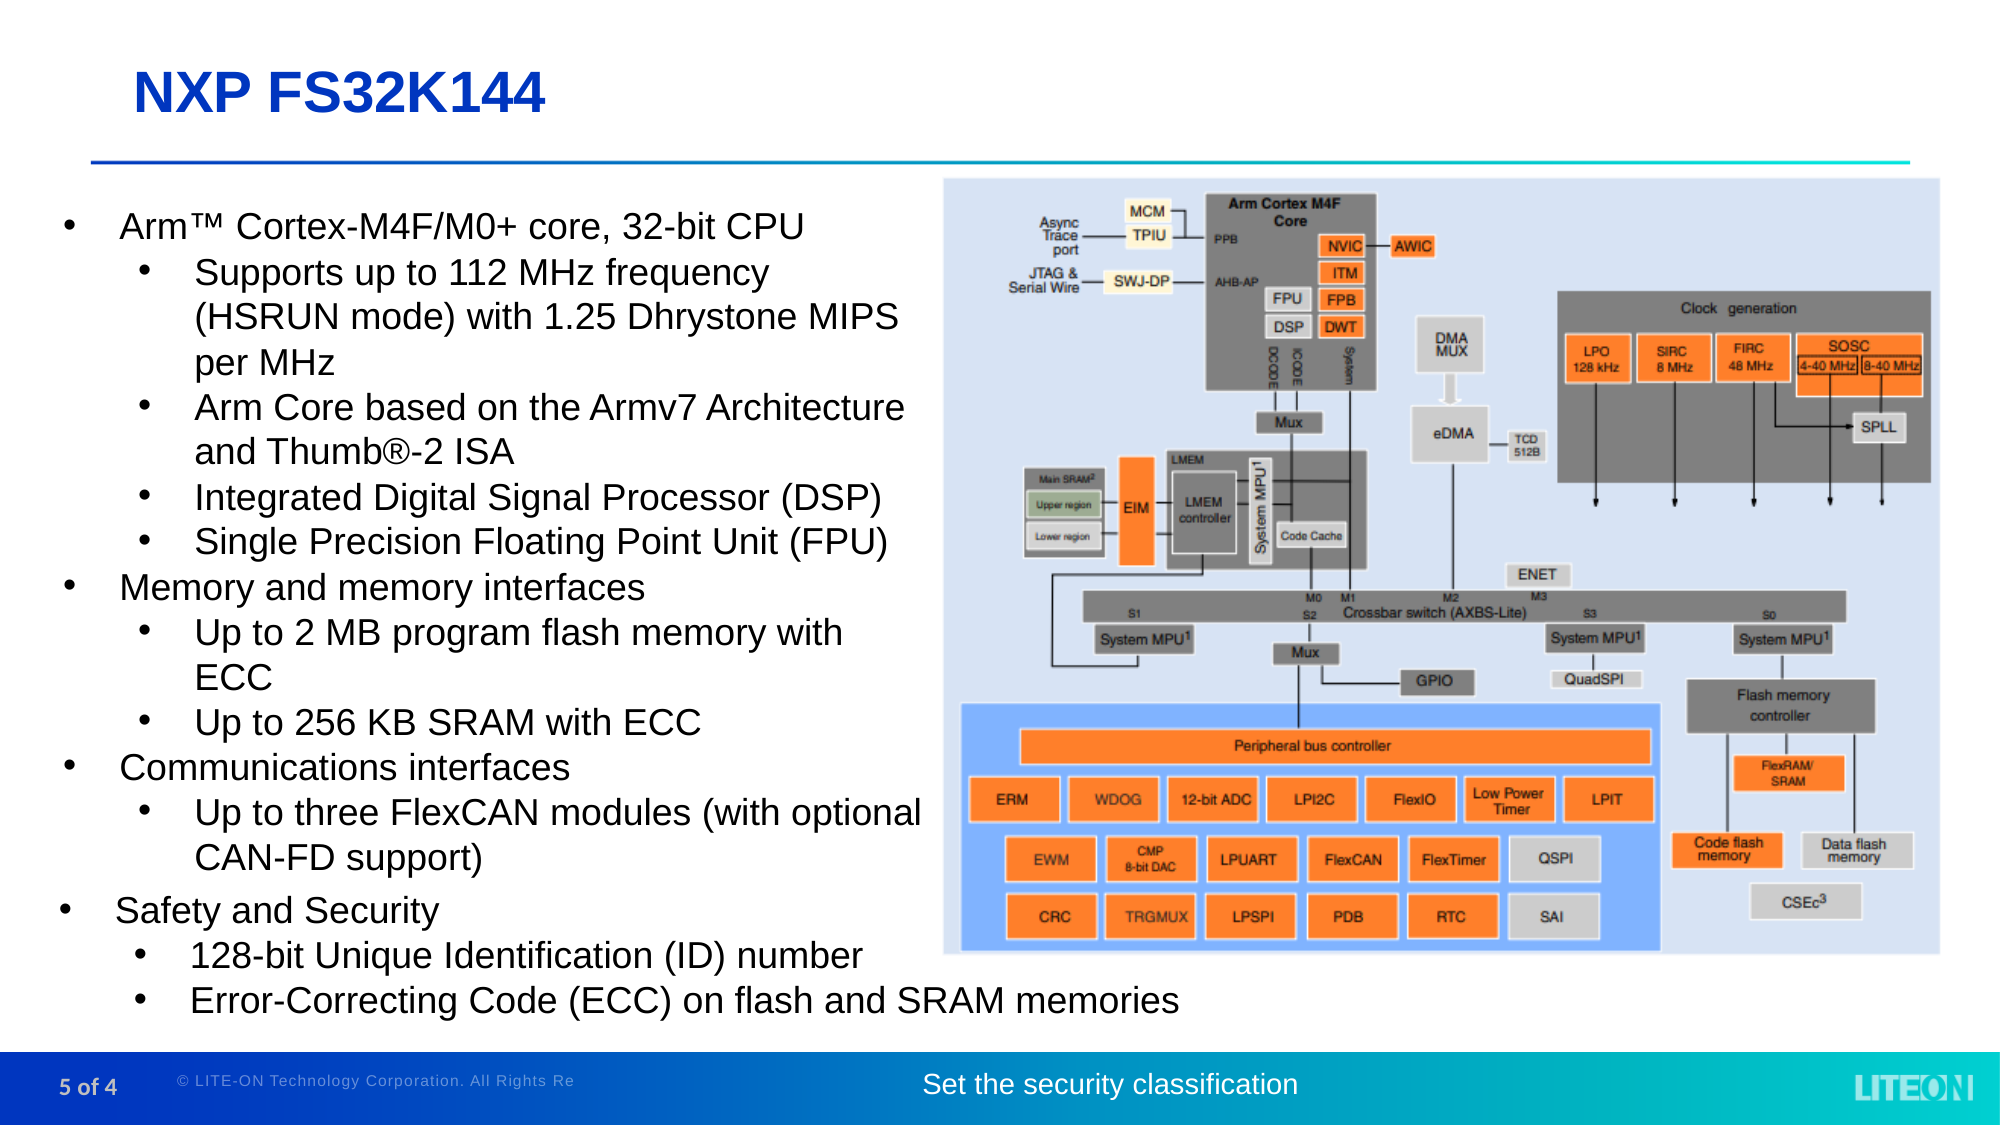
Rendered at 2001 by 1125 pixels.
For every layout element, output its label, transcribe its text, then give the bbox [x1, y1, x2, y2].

text_box Arm™ Cortex-M4F/M0+ core, 32-bit CPU Supports up to 112 MHz frequency (HSRUN mode) with 1.25 Dhrystone MIPS per MHz Arm Core based on the Armv7 Architecture and Thumb®-2 ISA Integrated Digital Signal Processor (DSP) Single Precision Floating Point Unit (FPU) Memory and memory interfaces Up to 2 MB program flash memory with ECC Up to 256 KB SRAM with ECC Communications interfaces Up to three FlexCAN modules (with optional CAN-FD support) [48, 194, 938, 878]
slide_number 5 of 4 [0, 1063, 133, 1103]
picture [0, 1052, 928, 1125]
picture [1294, 1052, 2001, 1125]
picture [0, 142, 2000, 962]
text_box NXP FS32K144 [118, 46, 1430, 132]
text_box Safety and Security 128-bit Unique Identification (ID) number Error-Correcting Code (ECC) on flash and SRAM memories [43, 878, 1951, 1029]
